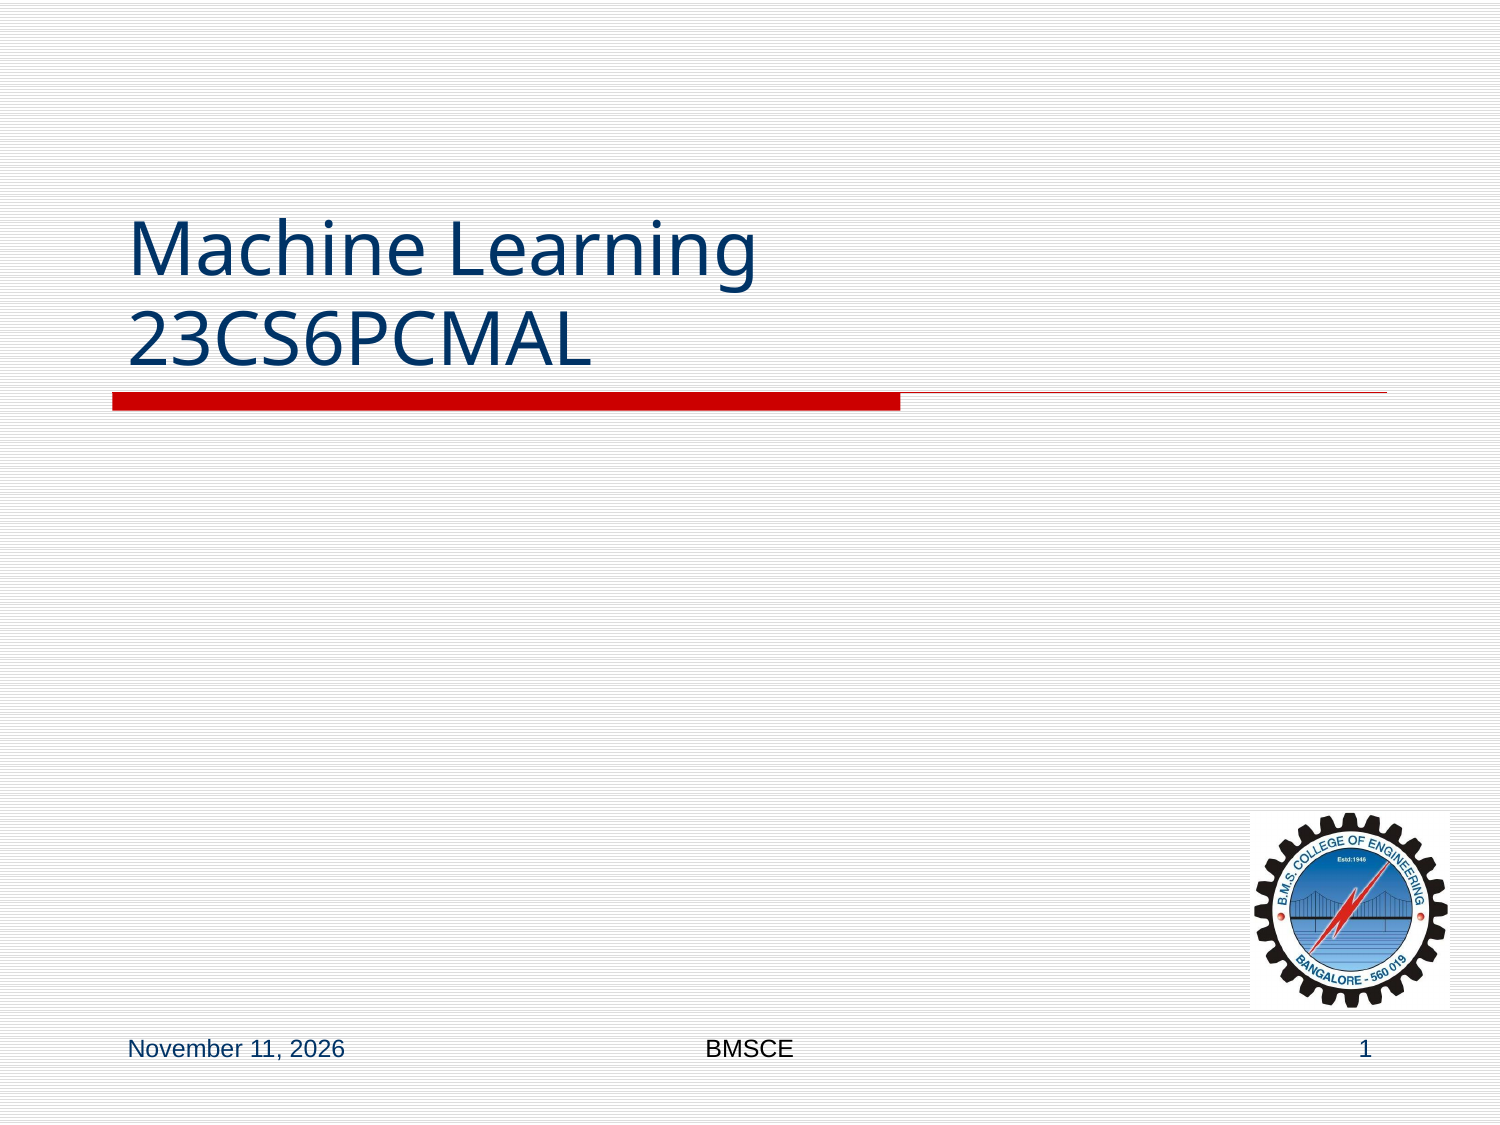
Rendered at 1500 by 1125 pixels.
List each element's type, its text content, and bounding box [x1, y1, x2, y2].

title Machine Learning 23CS6PCMAL [112, 162, 1388, 388]
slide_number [112, 1024, 426, 1101]
slide_number 1 [1074, 1024, 1388, 1101]
footer BMSCE [512, 1024, 988, 1101]
picture [1249, 812, 1451, 1010]
